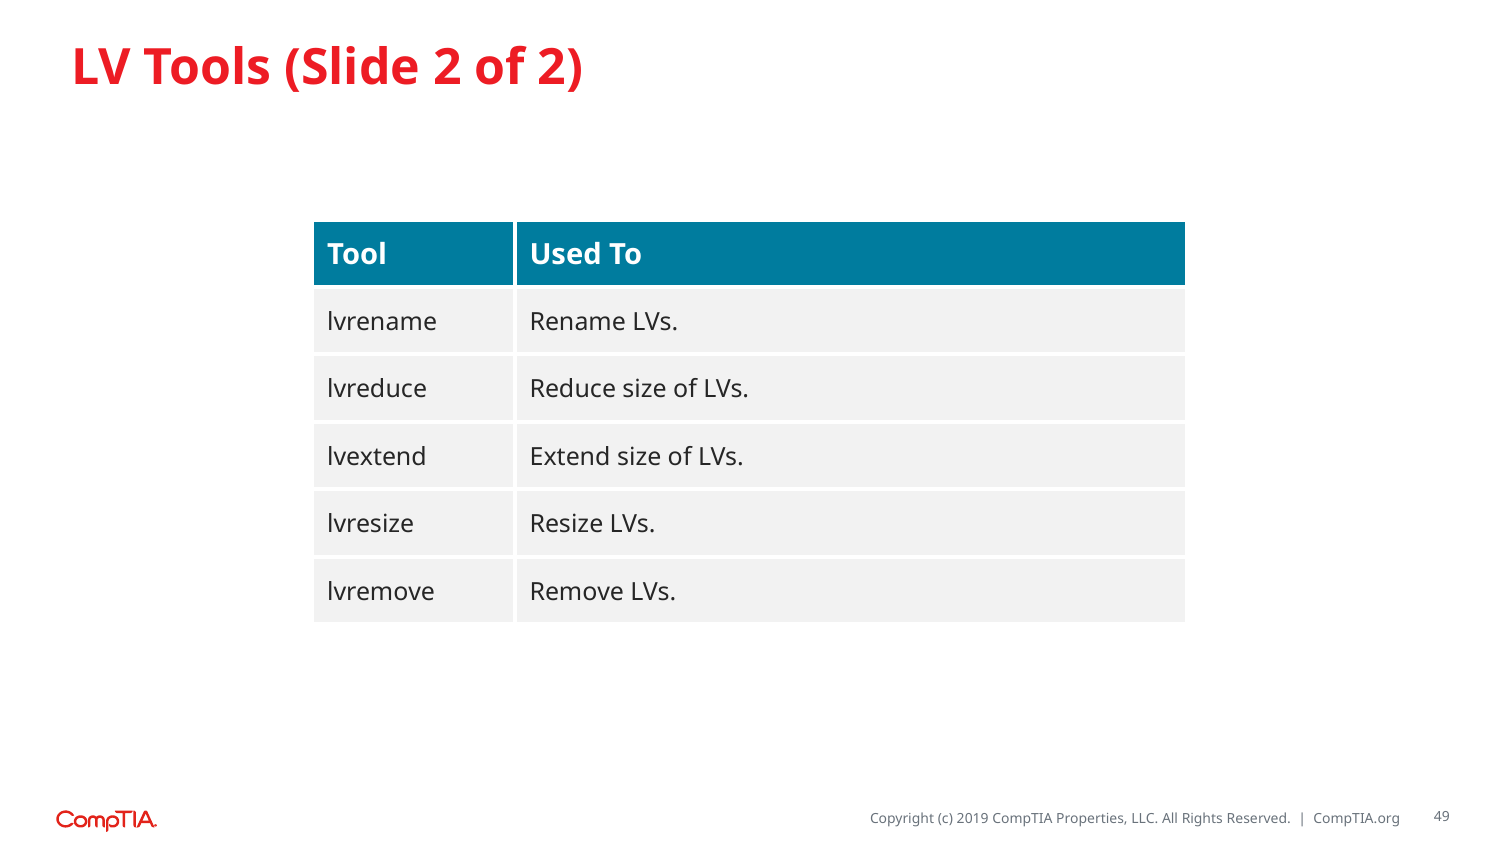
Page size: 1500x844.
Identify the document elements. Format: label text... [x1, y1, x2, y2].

slide_number 49 [1407, 800, 1450, 835]
table_cell lvremove [314, 559, 513, 622]
table_cell lvreduce [314, 356, 513, 420]
table_cell Extend size of LVs. [517, 424, 1185, 487]
table_cell Remove LVs. [517, 559, 1185, 622]
table_cell lvextend [314, 424, 513, 487]
table_cell Reduce size of LVs. [517, 356, 1185, 420]
table_header Tool [314, 222, 513, 285]
table_header Used To [517, 222, 1185, 285]
table_cell Rename LVs. [517, 289, 1185, 352]
table_cell lvresize [314, 491, 513, 555]
title LV Tools (Slide 2 of 2) [56, 12, 1444, 117]
table_cell Resize LVs. [517, 491, 1185, 555]
table_cell lvrename [314, 289, 513, 352]
